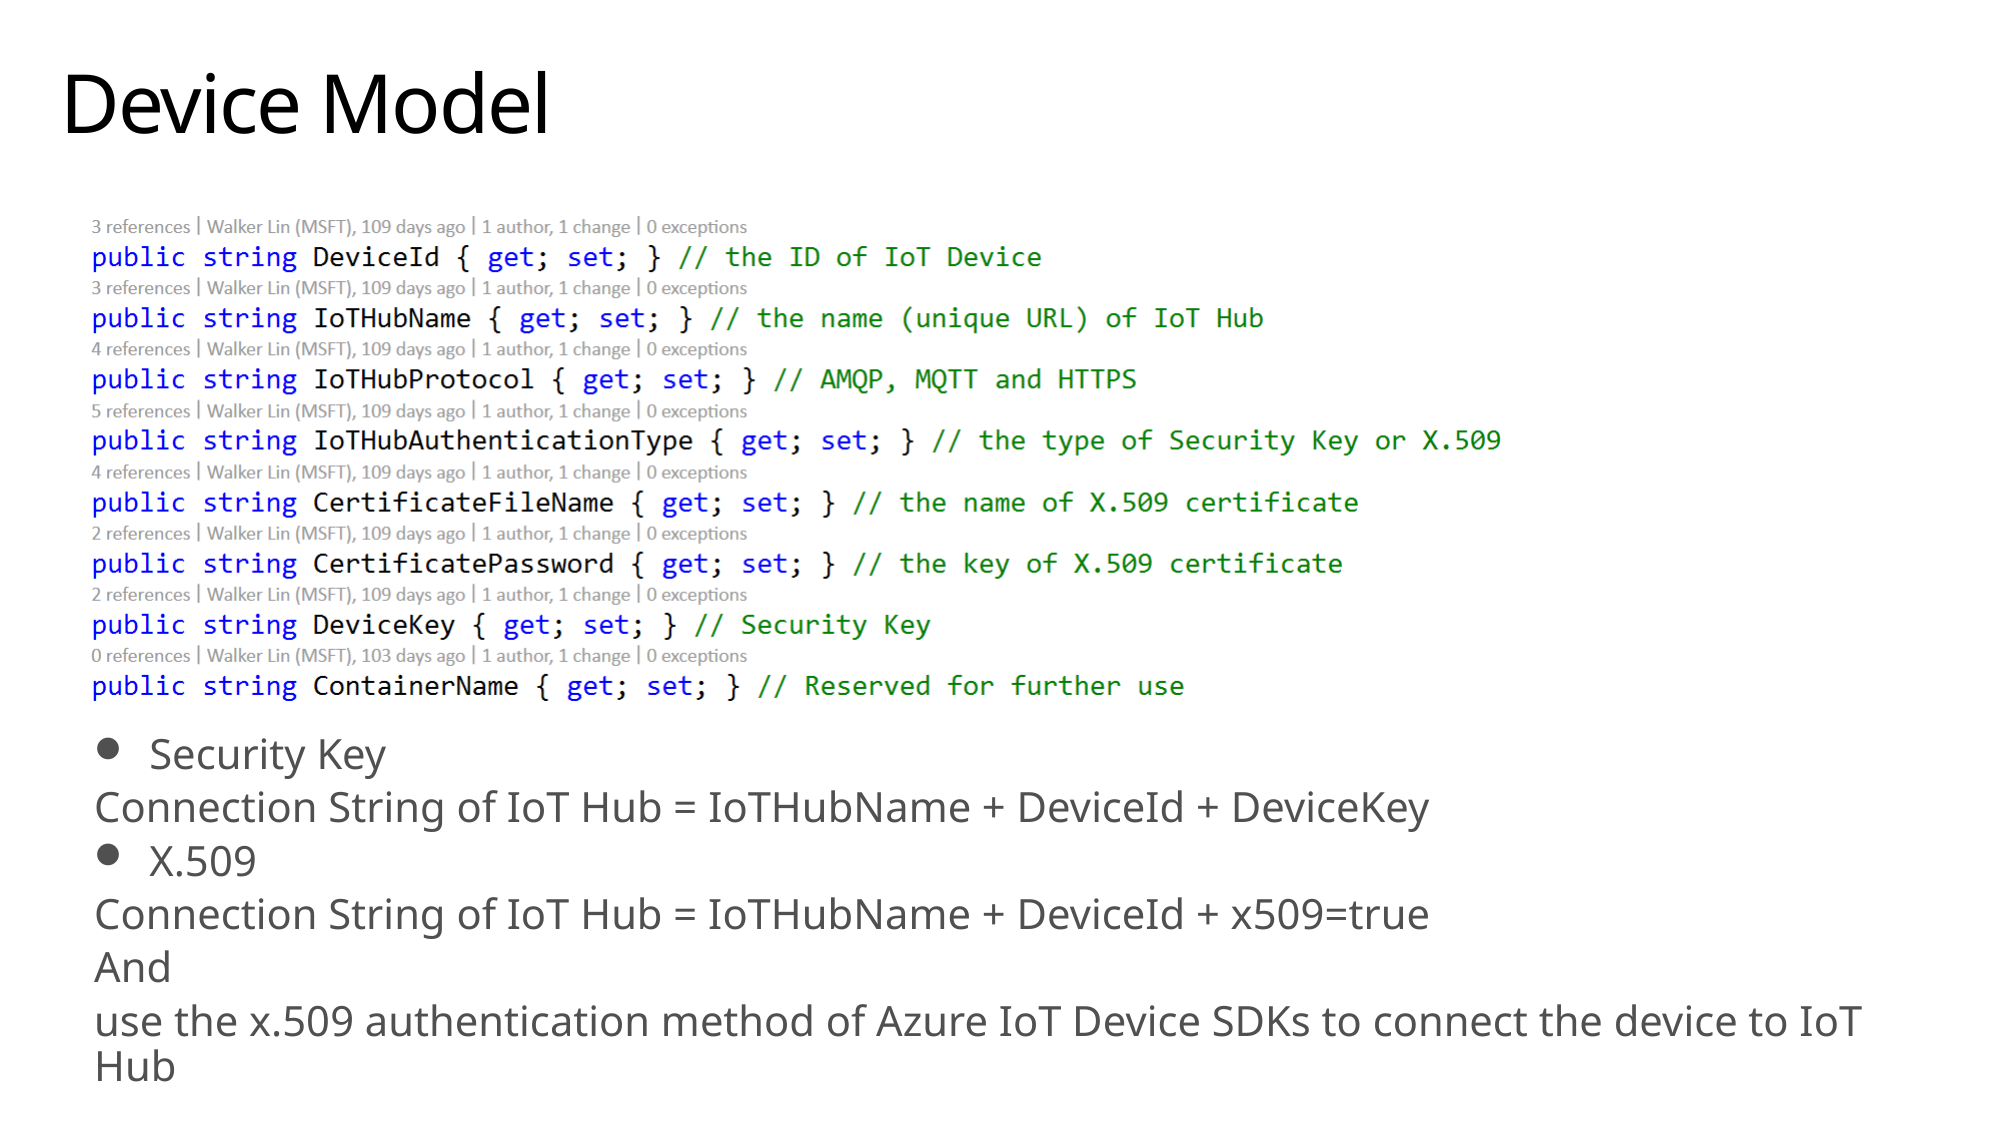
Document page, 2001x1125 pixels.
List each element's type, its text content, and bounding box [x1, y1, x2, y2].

picture [60, 195, 1529, 727]
title Device Model [60, 47, 1948, 196]
text_box Security Key Connection String of IoT Hub = IoTHubName + DeviceId + DeviceKey X.509 Connection String of IoT Hub = IoTHubName + DeviceId + x509=true And use the x.509 authentication method of Azure IoT Device SDKs to connect the device to IoT Hub [79, 726, 1927, 1076]
